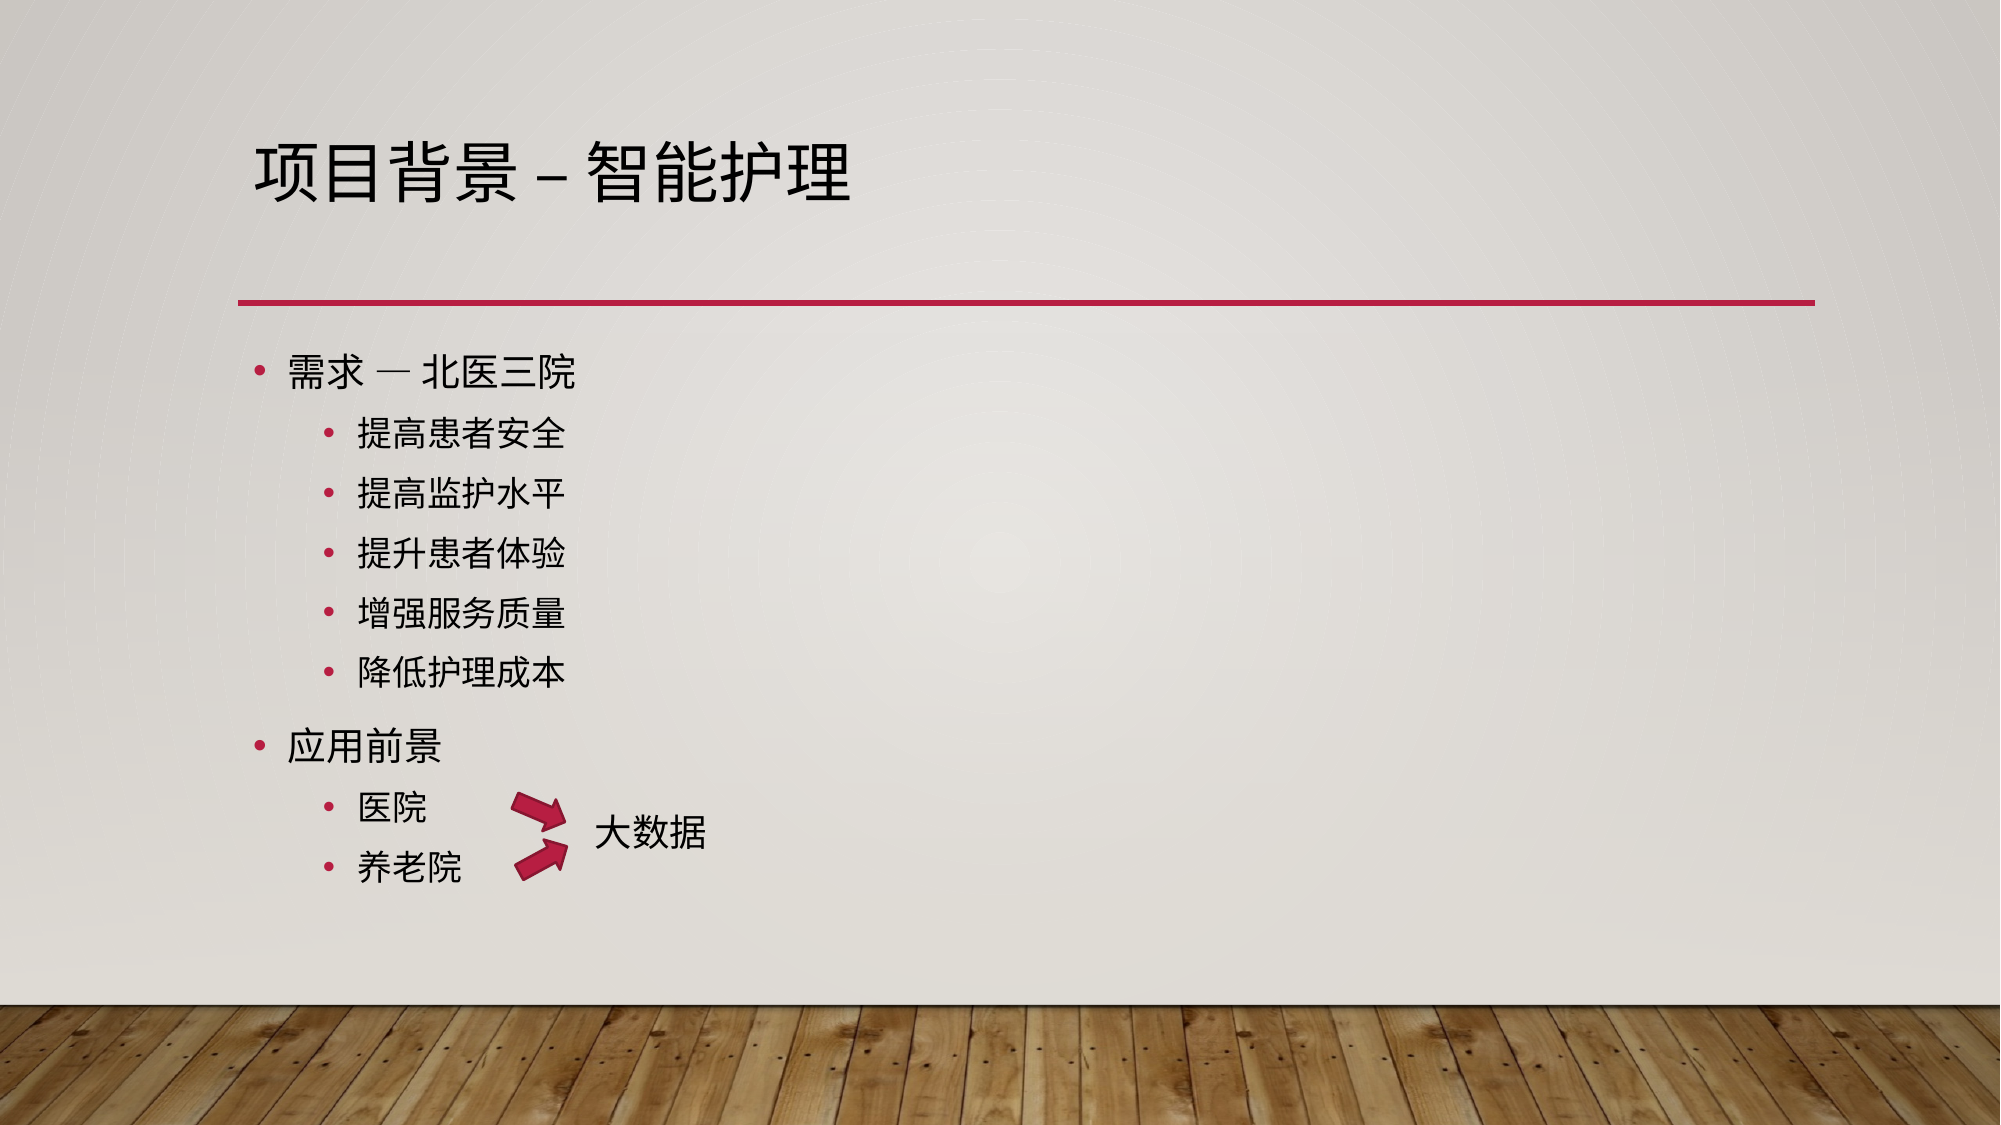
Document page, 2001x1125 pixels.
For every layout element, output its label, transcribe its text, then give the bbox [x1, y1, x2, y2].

list 需求 — 北医三院 提高患者安全 提高监护水平 提升患者体验 增强服务质量 降低护理成本 应用前景 医院 养老院 [238, 330, 1814, 897]
title 项目背景 – 智能护理 [238, 131, 1814, 305]
picture [0, 1005, 2000, 1125]
text_box [513, 791, 541, 801]
text_box 大数据 [505, 801, 723, 861]
text_box [514, 861, 564, 882]
